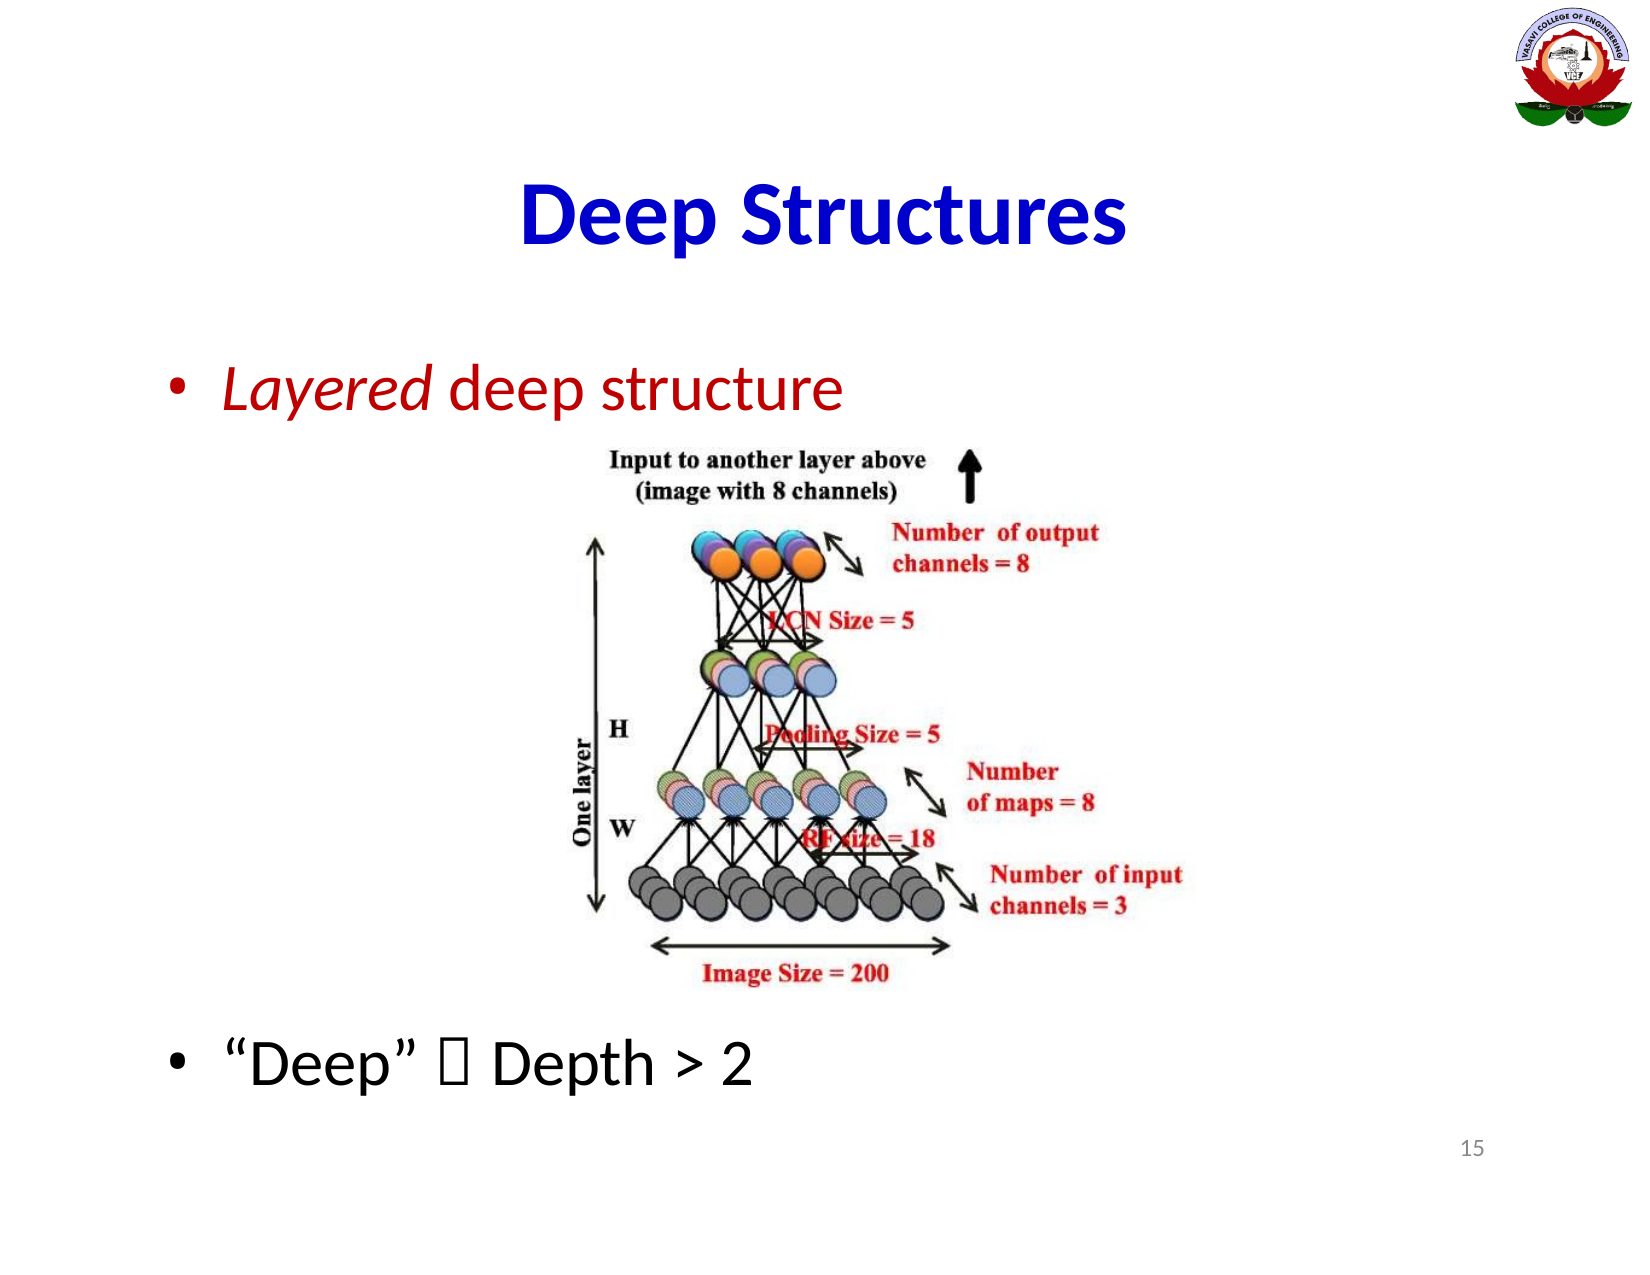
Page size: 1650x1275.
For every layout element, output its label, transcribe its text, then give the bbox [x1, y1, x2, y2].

text_box “Deep”  Depth > 2 [163, 1017, 782, 1100]
text_box Layered deep structure [163, 342, 851, 425]
text_box 15 [1457, 1135, 1492, 1162]
title Deep Structures [517, 150, 1133, 366]
picture [1494, 0, 1650, 144]
picture [567, 446, 1196, 991]
